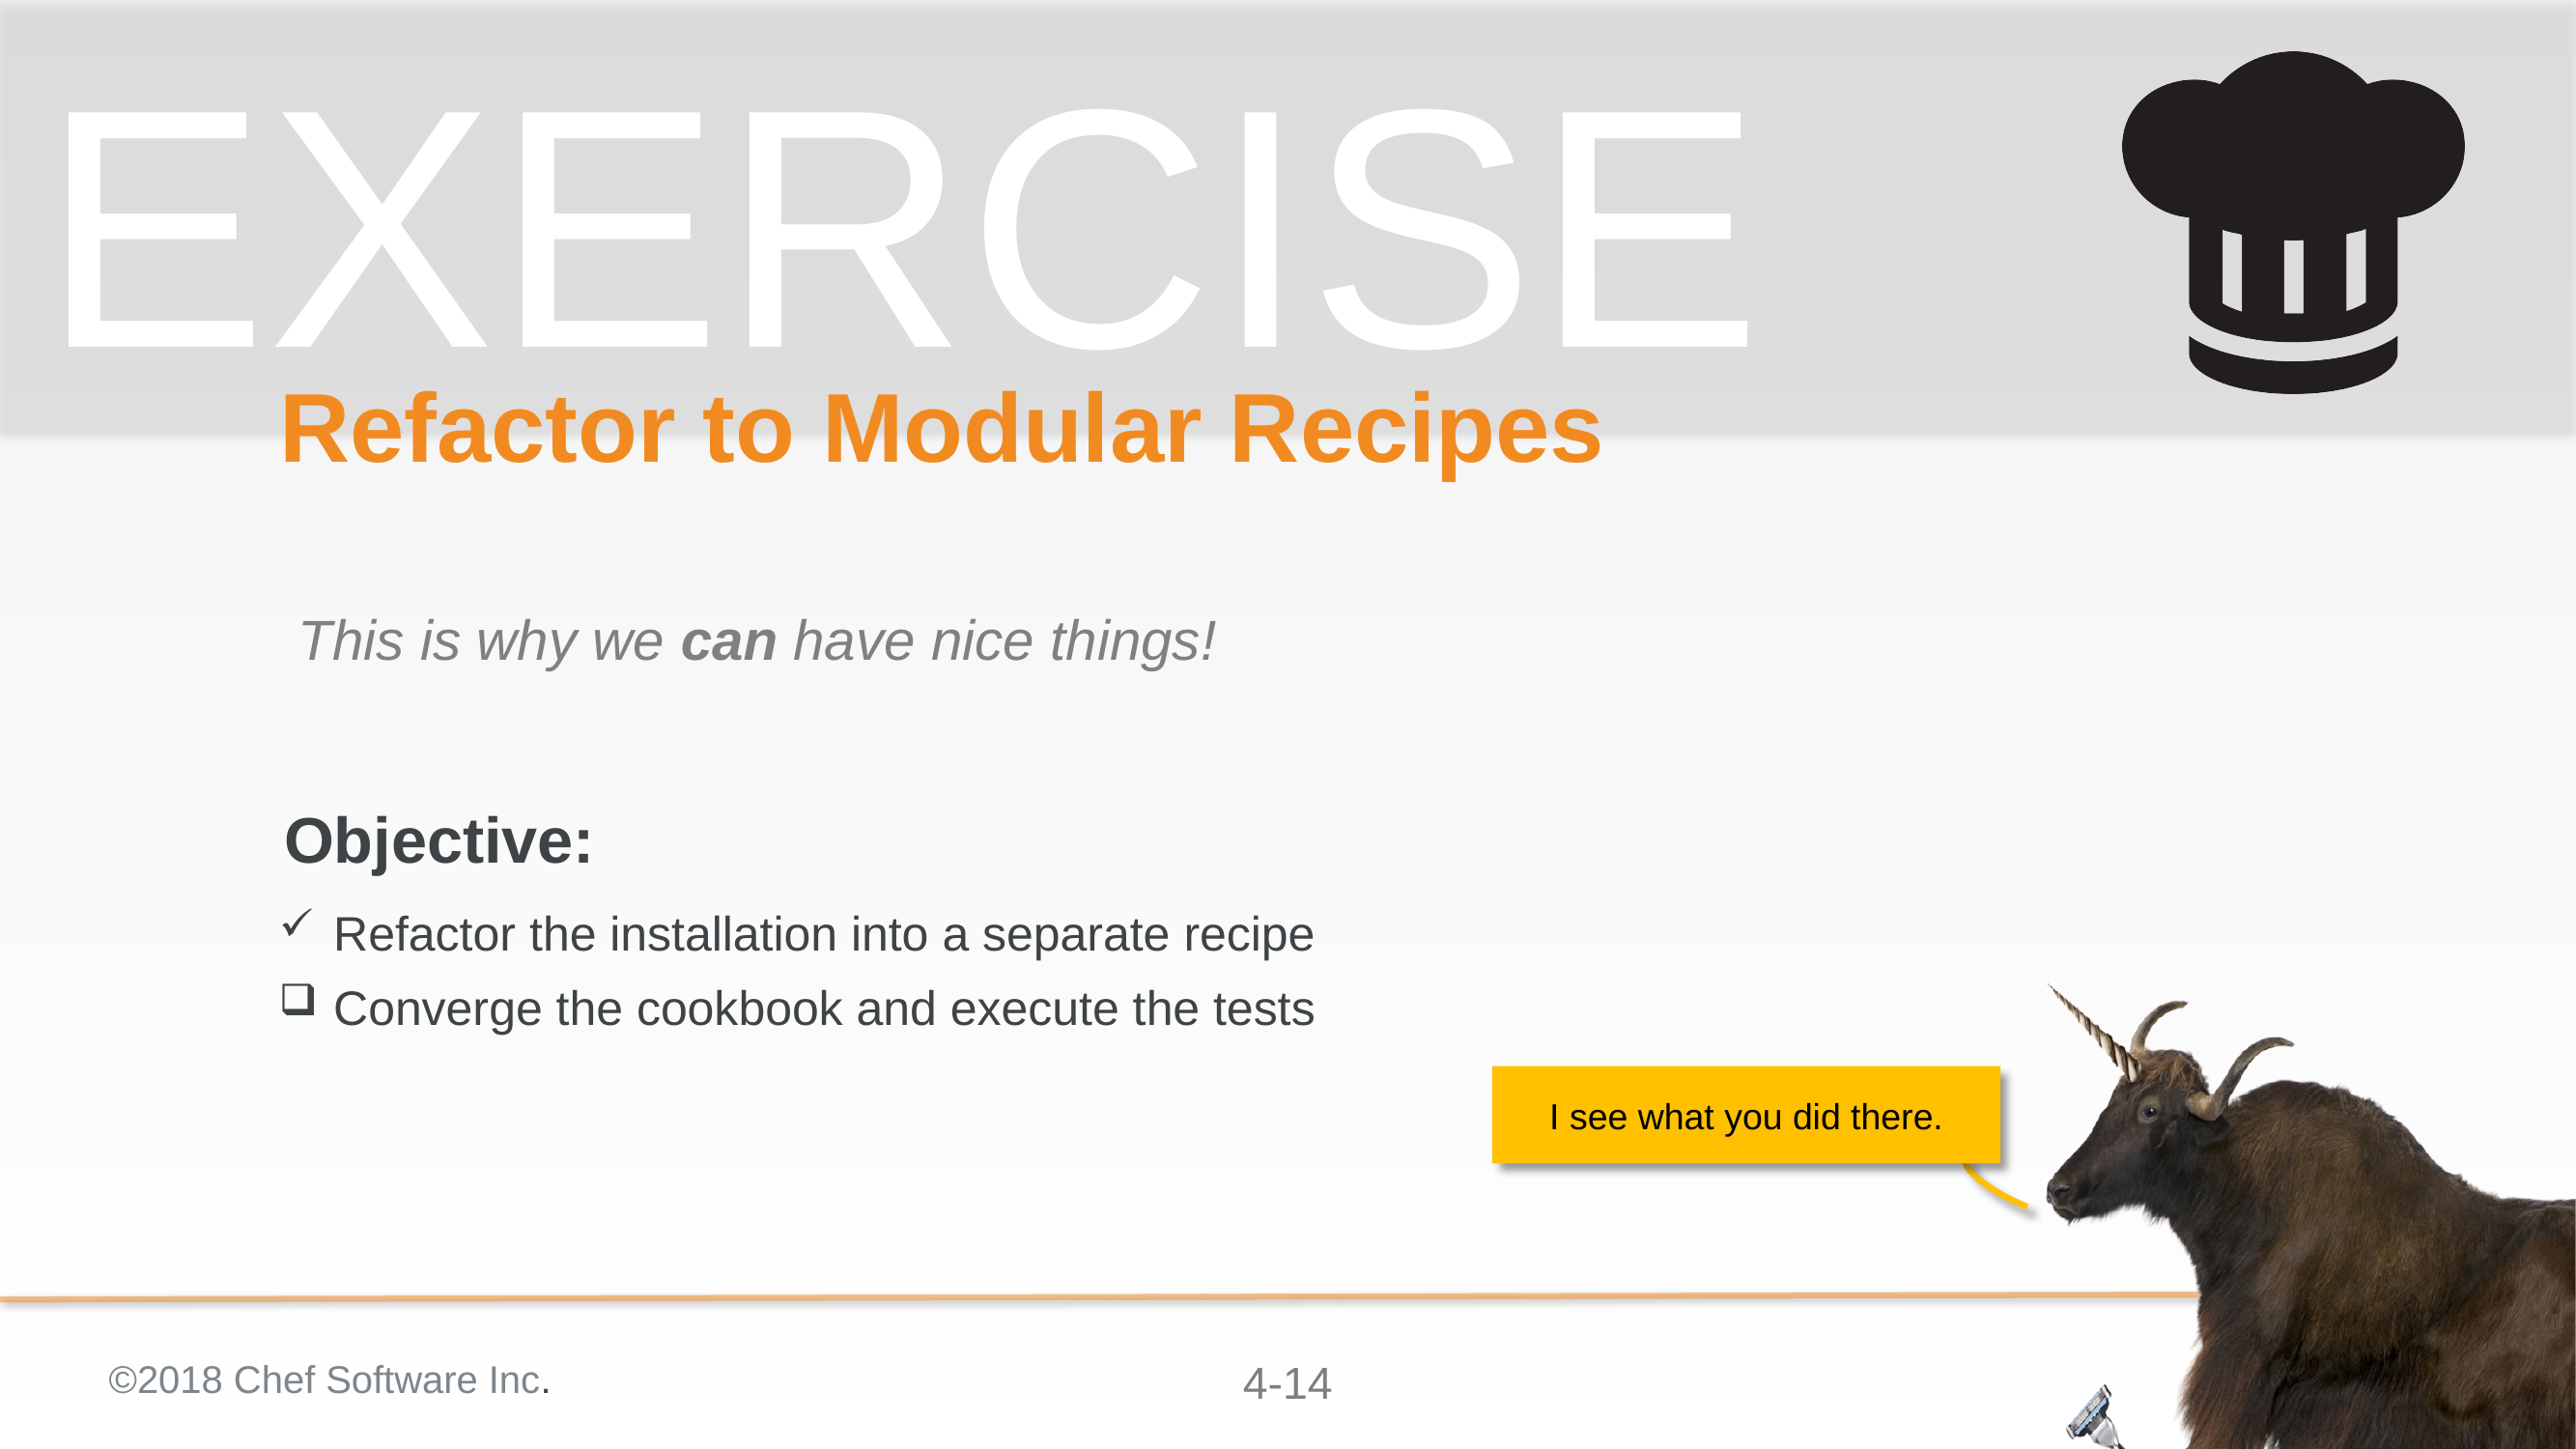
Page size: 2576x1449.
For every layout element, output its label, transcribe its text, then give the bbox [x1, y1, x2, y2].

list This is why we can have nice things! [265, 516, 2217, 759]
picture [1882, 955, 2576, 1449]
title Refactor to Modular Recipes [265, 363, 2217, 498]
text_box I see what you did there. [1491, 1065, 1942, 1164]
picture [2122, 51, 2465, 399]
list Refactor the installation into a separate recipe Converge the cookbook and execute the tests [265, 895, 2217, 1284]
